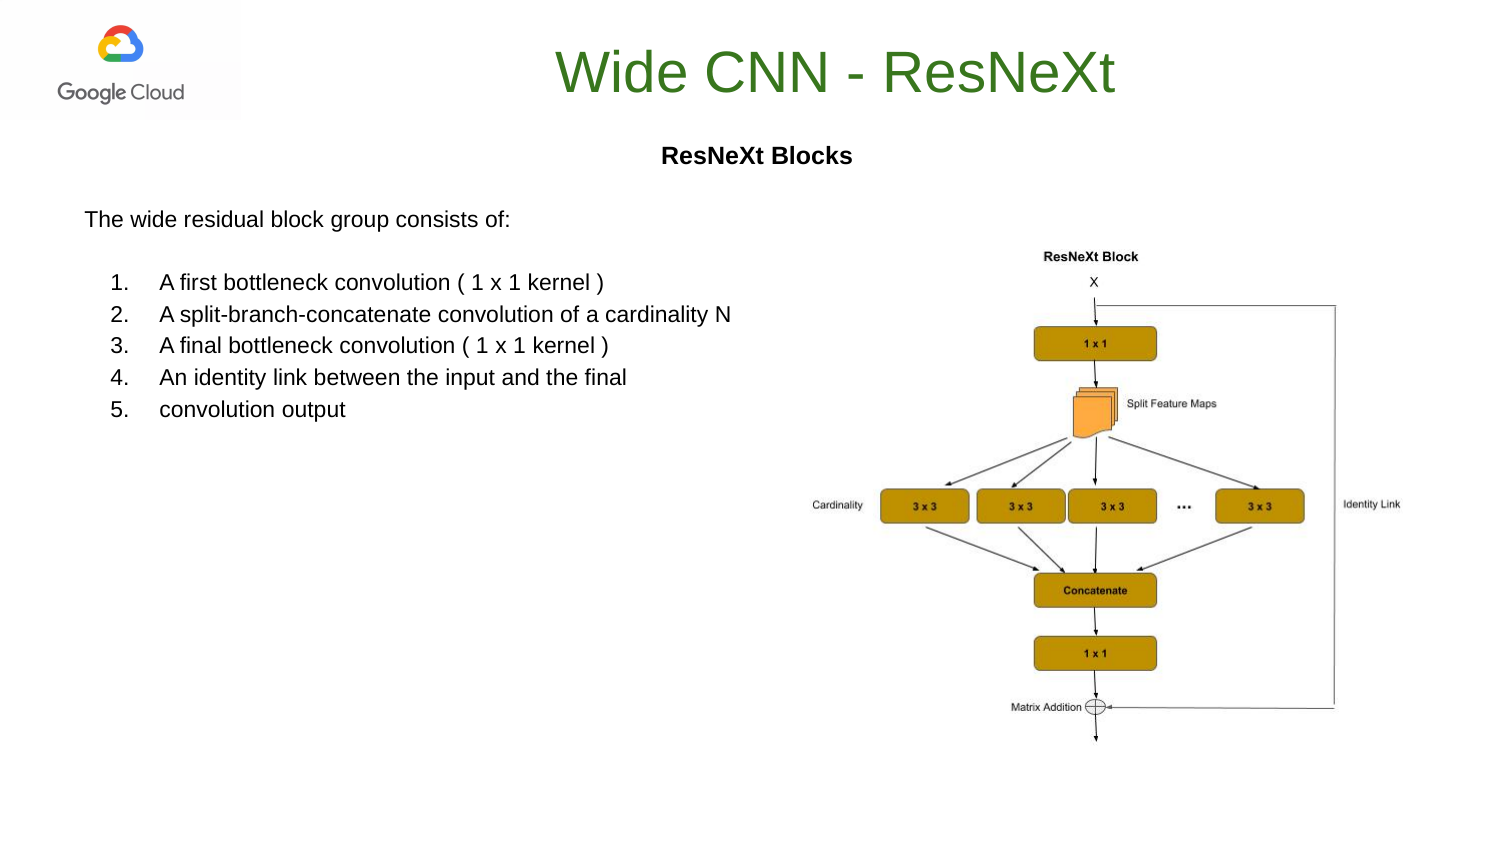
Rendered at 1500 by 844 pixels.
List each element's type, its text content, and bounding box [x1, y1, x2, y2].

text_box ResNeXt Blocks The wide residual block group consists of: A first bottleneck convolution ( 1 x 1 kernel ) A split-branch-concatenate convolution of a cardinality N A final bottleneck convolution ( 1 x 1 kernel ) An identity link between the input and the final convolution output [69, 119, 1453, 826]
picture [0, 0, 241, 121]
subtitle Wide CNN - ResNeXt [244, 19, 1500, 150]
picture [798, 244, 1421, 751]
